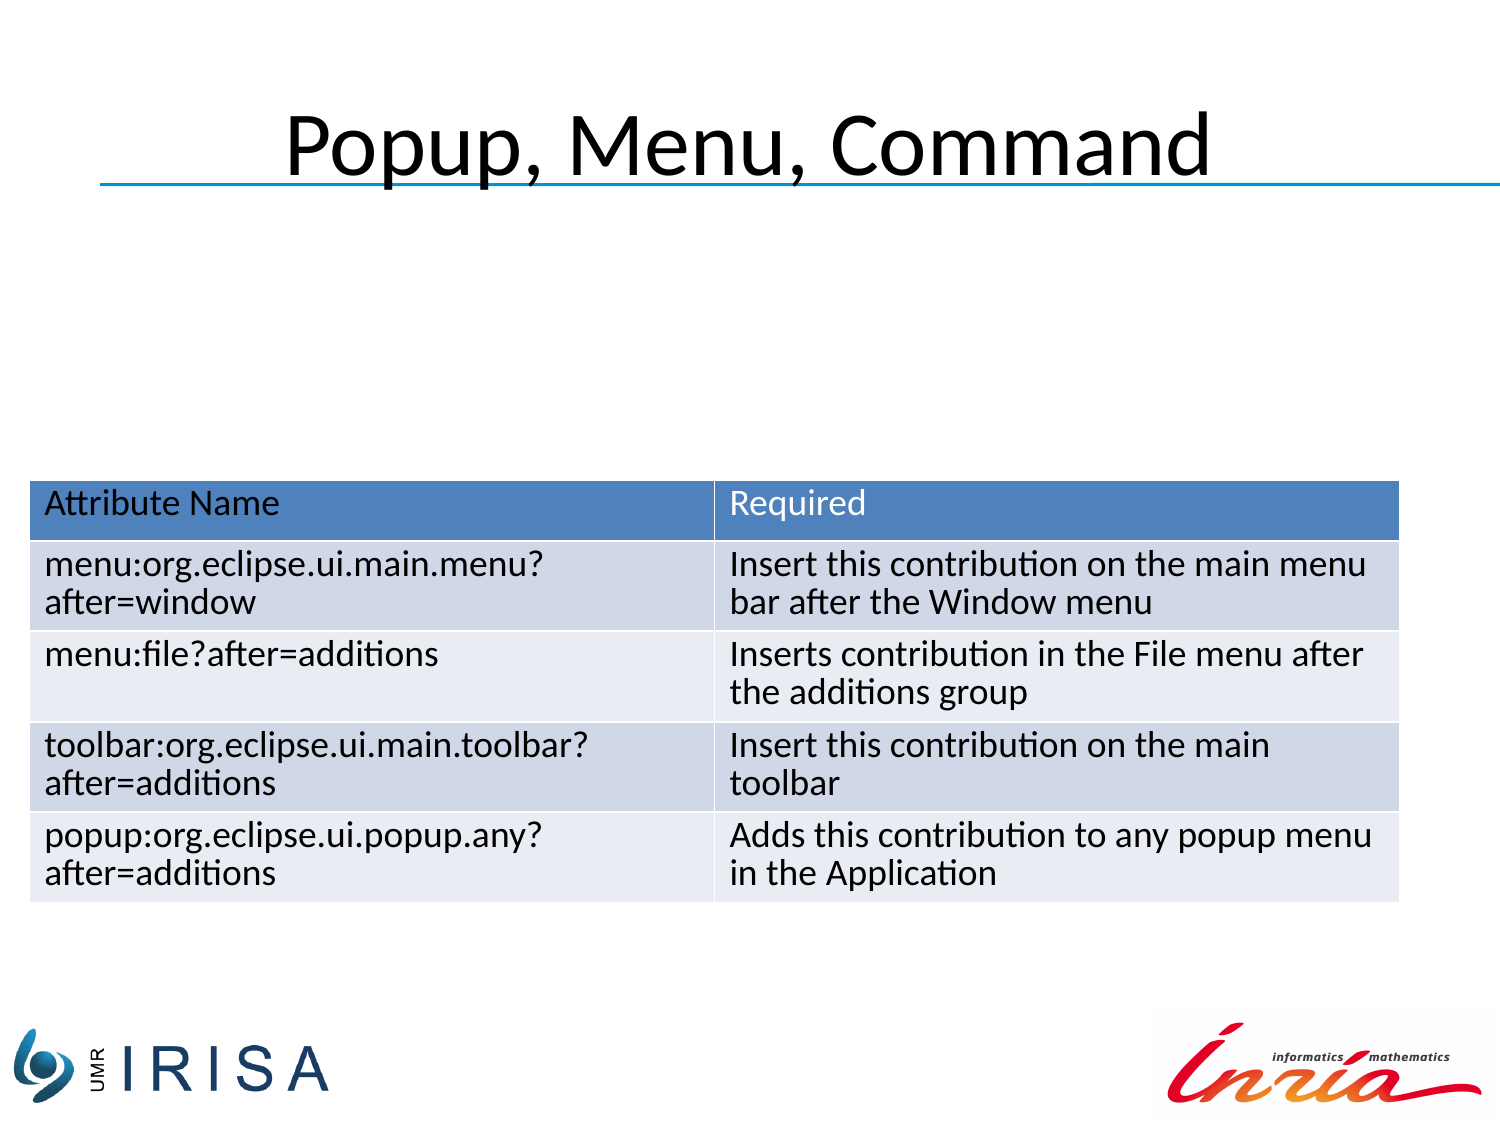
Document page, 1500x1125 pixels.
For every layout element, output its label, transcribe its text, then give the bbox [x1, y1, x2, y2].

table_cell Inserts contribution in the File menu after the additions group [715, 632, 1399, 721]
table_cell Insert this contribution on the main toolbar [715, 723, 1399, 811]
title Popup, Menu, Command [75, 45, 1425, 233]
picture [1151, 1008, 1498, 1117]
table_cell toolbar:org.eclipse.ui.main.toolbar?after=additions [30, 723, 714, 811]
table_header Required [715, 481, 1399, 540]
table_cell menu:file?after=additions [30, 632, 714, 721]
table_cell popup:org.eclipse.ui.popup.any?after=additions [30, 813, 714, 902]
table_header Attribute Name [30, 481, 714, 540]
table_cell Adds this contribution to any popup menu in the Application [715, 813, 1399, 902]
picture [13, 1028, 329, 1103]
table_cell menu:org.eclipse.ui.main.menu?after=window [30, 542, 714, 630]
table_cell Insert this contribution on the main menu bar after the Window menu [715, 542, 1399, 630]
